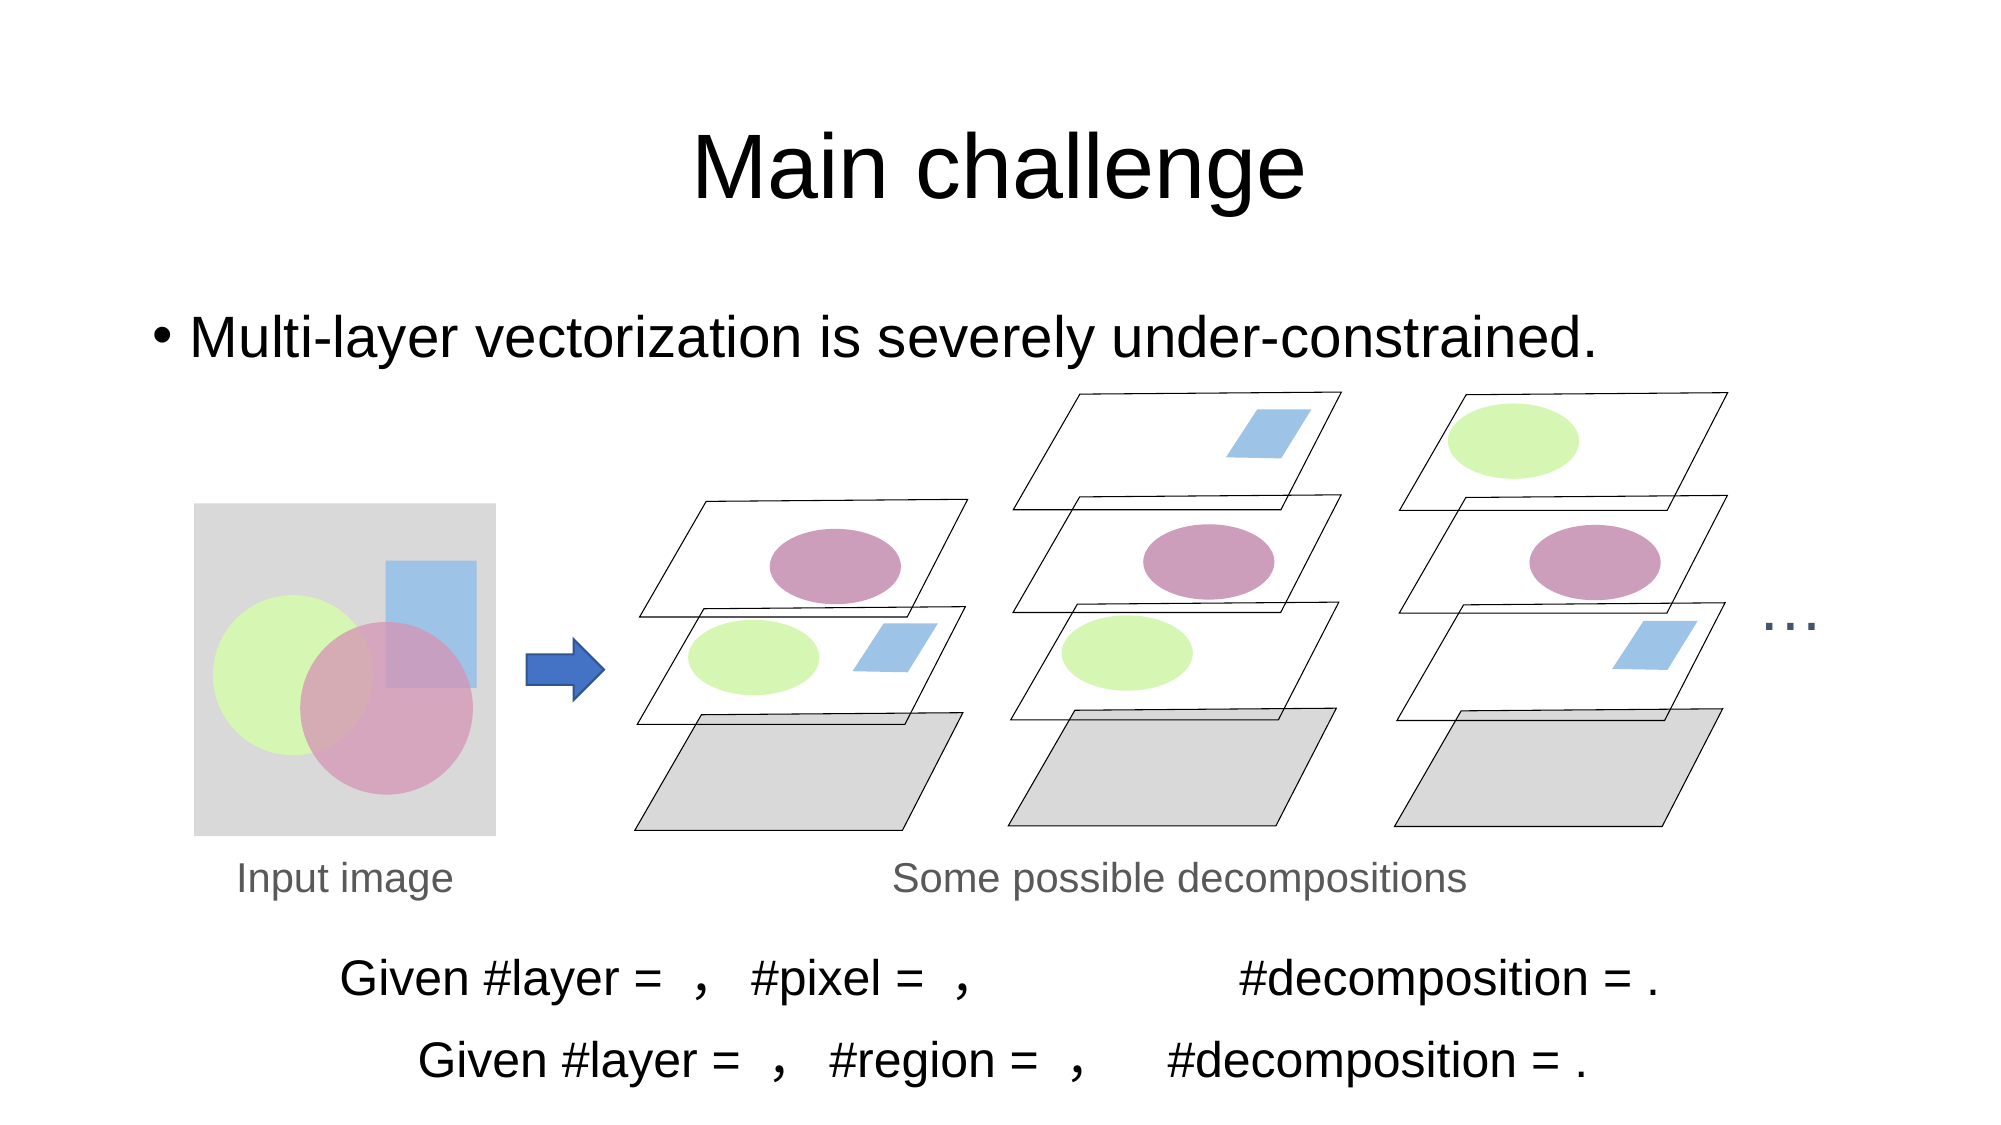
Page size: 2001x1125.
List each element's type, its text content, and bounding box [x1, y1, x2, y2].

title Main challenge [137, 59, 1863, 278]
list Multi-layer vectorization is severely under-constrained. [137, 299, 1905, 483]
text_box Input image [194, 843, 496, 908]
text_box [525, 636, 606, 703]
text_box Some possible decompositions [637, 843, 1723, 908]
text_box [194, 503, 496, 837]
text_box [1394, 392, 1728, 827]
text_box … [1728, 556, 1868, 637]
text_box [634, 499, 968, 831]
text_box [1008, 391, 1342, 826]
